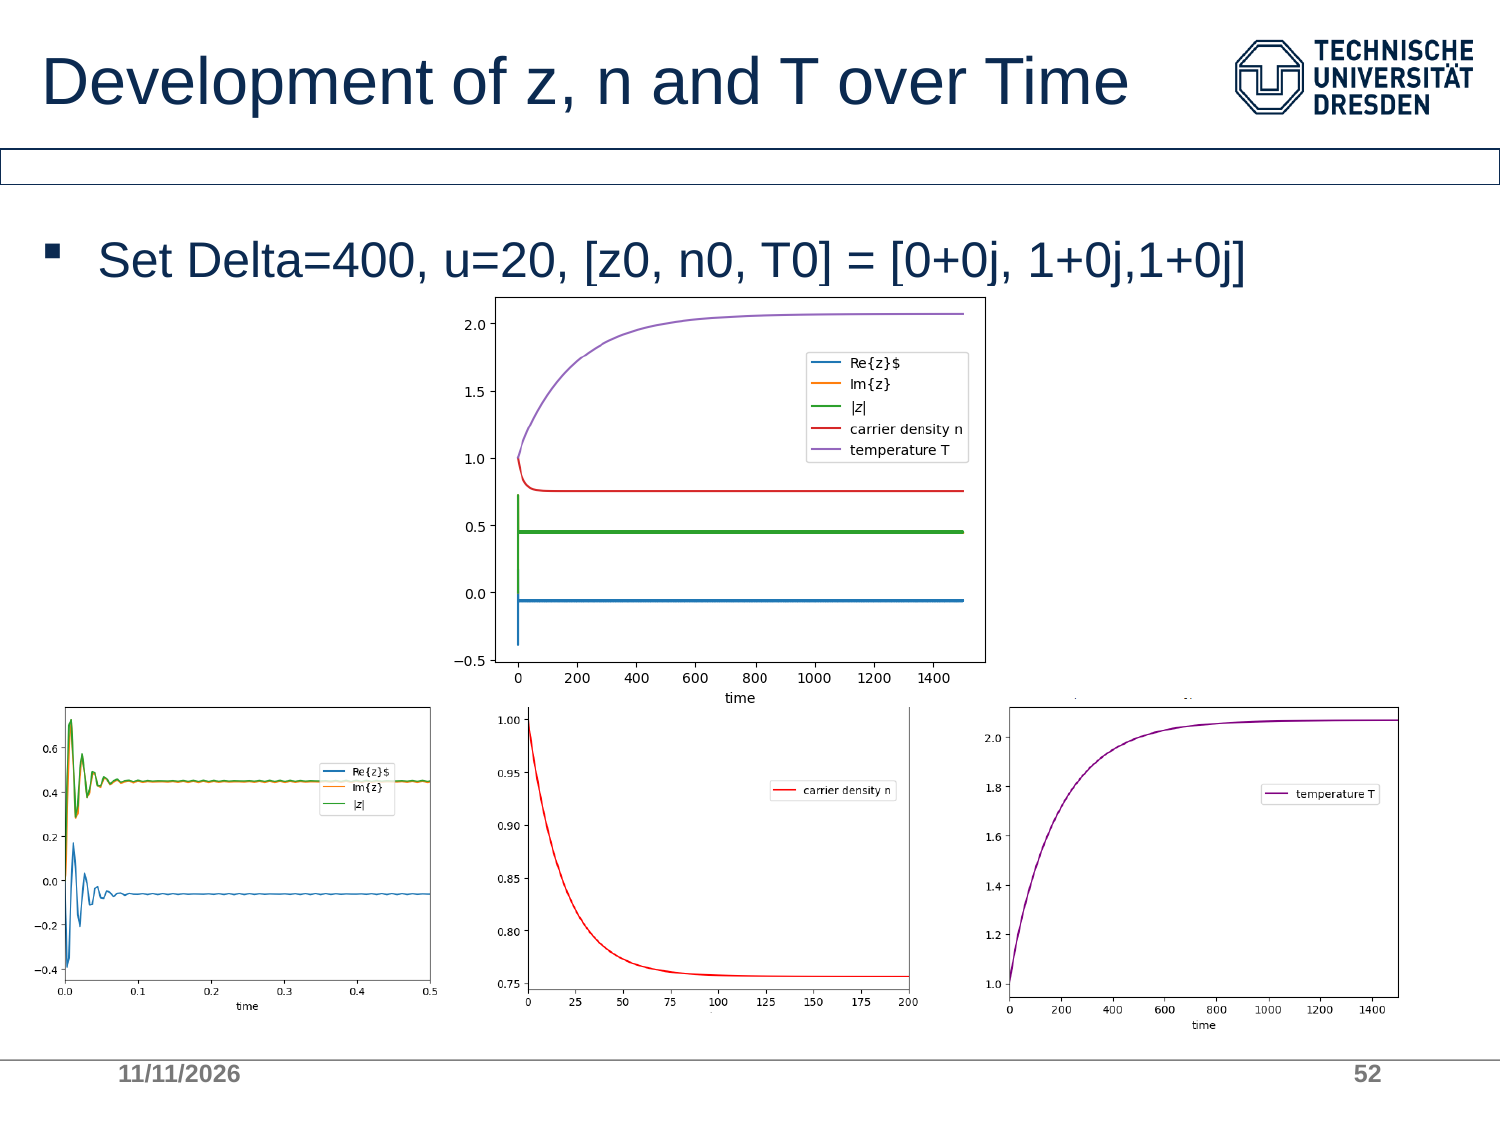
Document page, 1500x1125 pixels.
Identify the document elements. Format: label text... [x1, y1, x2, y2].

slide_number 52 [1059, 1044, 1397, 1103]
footer [496, 1042, 1004, 1103]
list Set Delta=400, u=20, [z0, n0, T0] = [0+0j, 1+0j,1+0j] [41, 220, 1459, 1035]
picture [26, 285, 1403, 1036]
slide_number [103, 1042, 441, 1103]
picture [1234, 39, 1473, 115]
title Development of z, n and T over Time [41, 24, 1152, 131]
